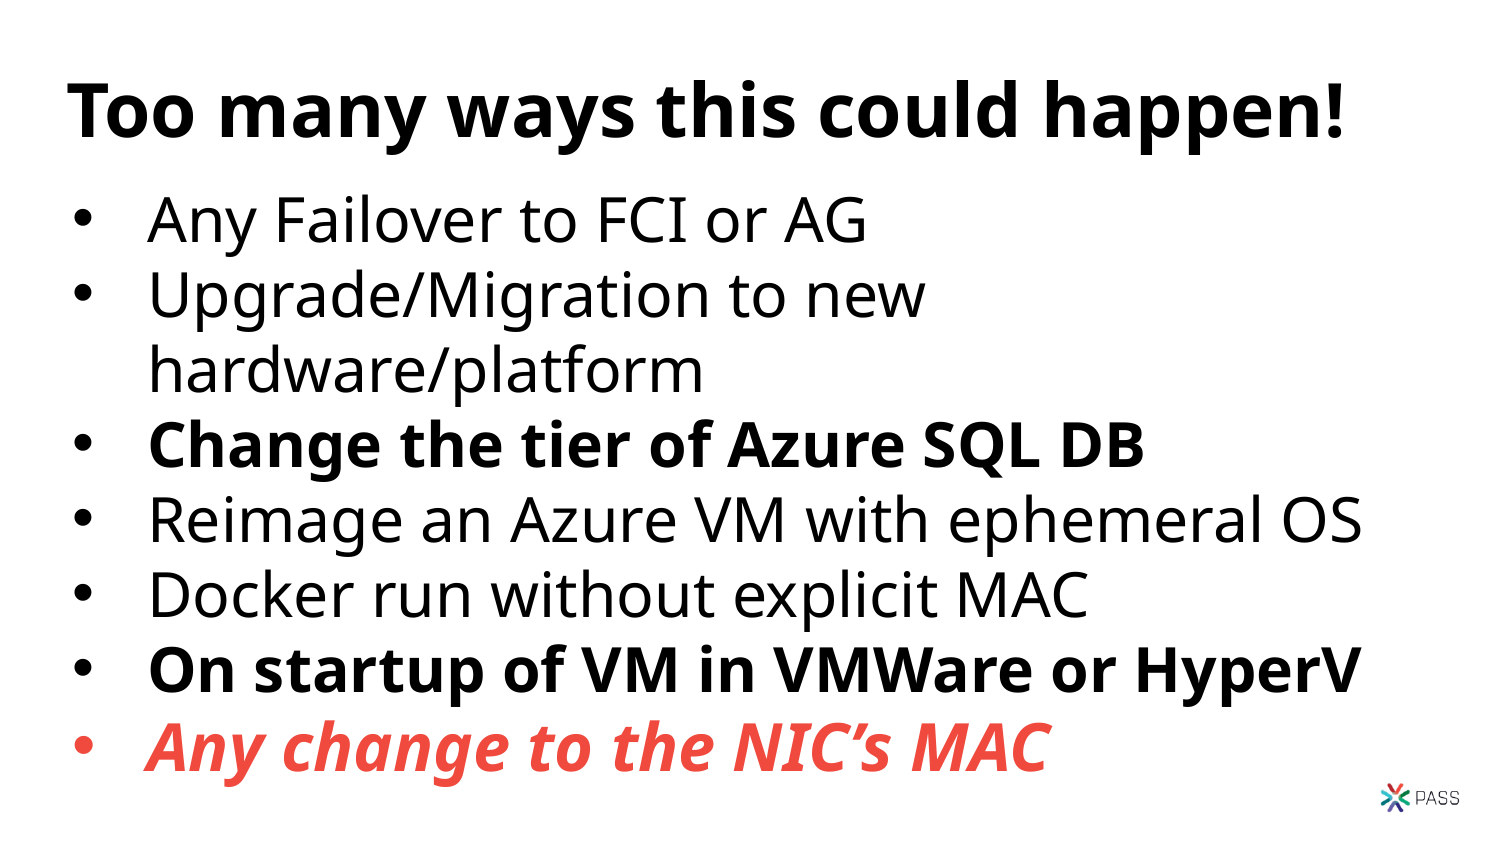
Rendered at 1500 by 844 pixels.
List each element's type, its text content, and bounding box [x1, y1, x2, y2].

text_box Any Failover to FCI or AG Upgrade/Migration to new hardware/platform Change the tier of Azure SQL DB Reimage an Azure VM with ephemeral OS Docker run without explicit MAC On startup of VM in VMWare or HyperV Any change to the NIC’s MAC [57, 172, 1449, 844]
picture [1449, 781, 1460, 814]
title Too many ways this could happen! [51, 71, 1443, 173]
